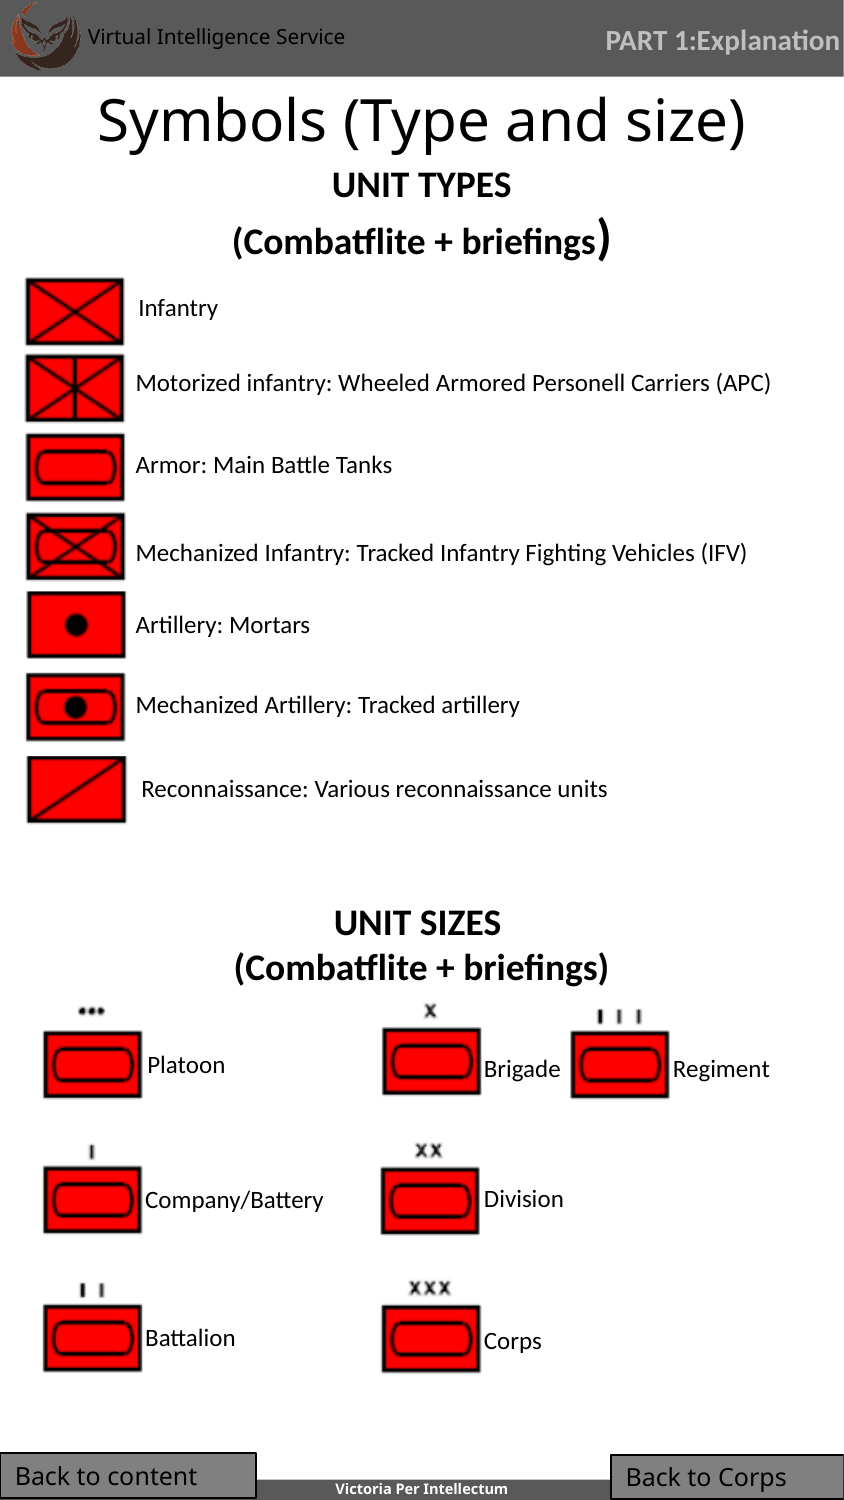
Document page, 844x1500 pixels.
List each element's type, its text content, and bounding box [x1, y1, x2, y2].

text_box Artillery: Mortars [146, 601, 844, 647]
text_box Regiment [743, 1045, 799, 1090]
text_box Company/Battery [191, 1176, 332, 1222]
text_box PART 1:Explanation [583, 0, 844, 77]
picture [0, 265, 148, 834]
picture [335, 974, 516, 1402]
text_box Mechanized Infantry: Tracked Infantry Fighting Vehicles (IFV) [150, 528, 844, 574]
text_box Back to content [0, 1453, 257, 1498]
text_box Motorized infantry: Wheeled Armored Personell Carriers (APC) [147, 359, 844, 404]
text_box Back to Corps [610, 1454, 844, 1500]
picture [516, 974, 737, 1158]
picture [0, 982, 193, 1412]
picture [0, 0, 88, 76]
text_box Corps [521, 1316, 610, 1362]
text_box UNIT TYPES (Combatflite + briefings) [0, 152, 844, 273]
text_box Reconnaissance: Various reconnaissance units [143, 765, 844, 810]
text_box Mechanized Artillery: Tracked artillery [149, 681, 844, 726]
title Symbols (Type and size) [0, 76, 844, 152]
text_box Armor: Main Battle Tanks [151, 441, 844, 487]
text_box Infantry [151, 283, 265, 329]
text_box UNIT SIZES (Combatflite + briefings) [0, 890, 844, 996]
text_box Platoon [196, 1040, 274, 1086]
text_box Division [512, 1175, 610, 1220]
text_box Battalion [180, 1314, 272, 1360]
